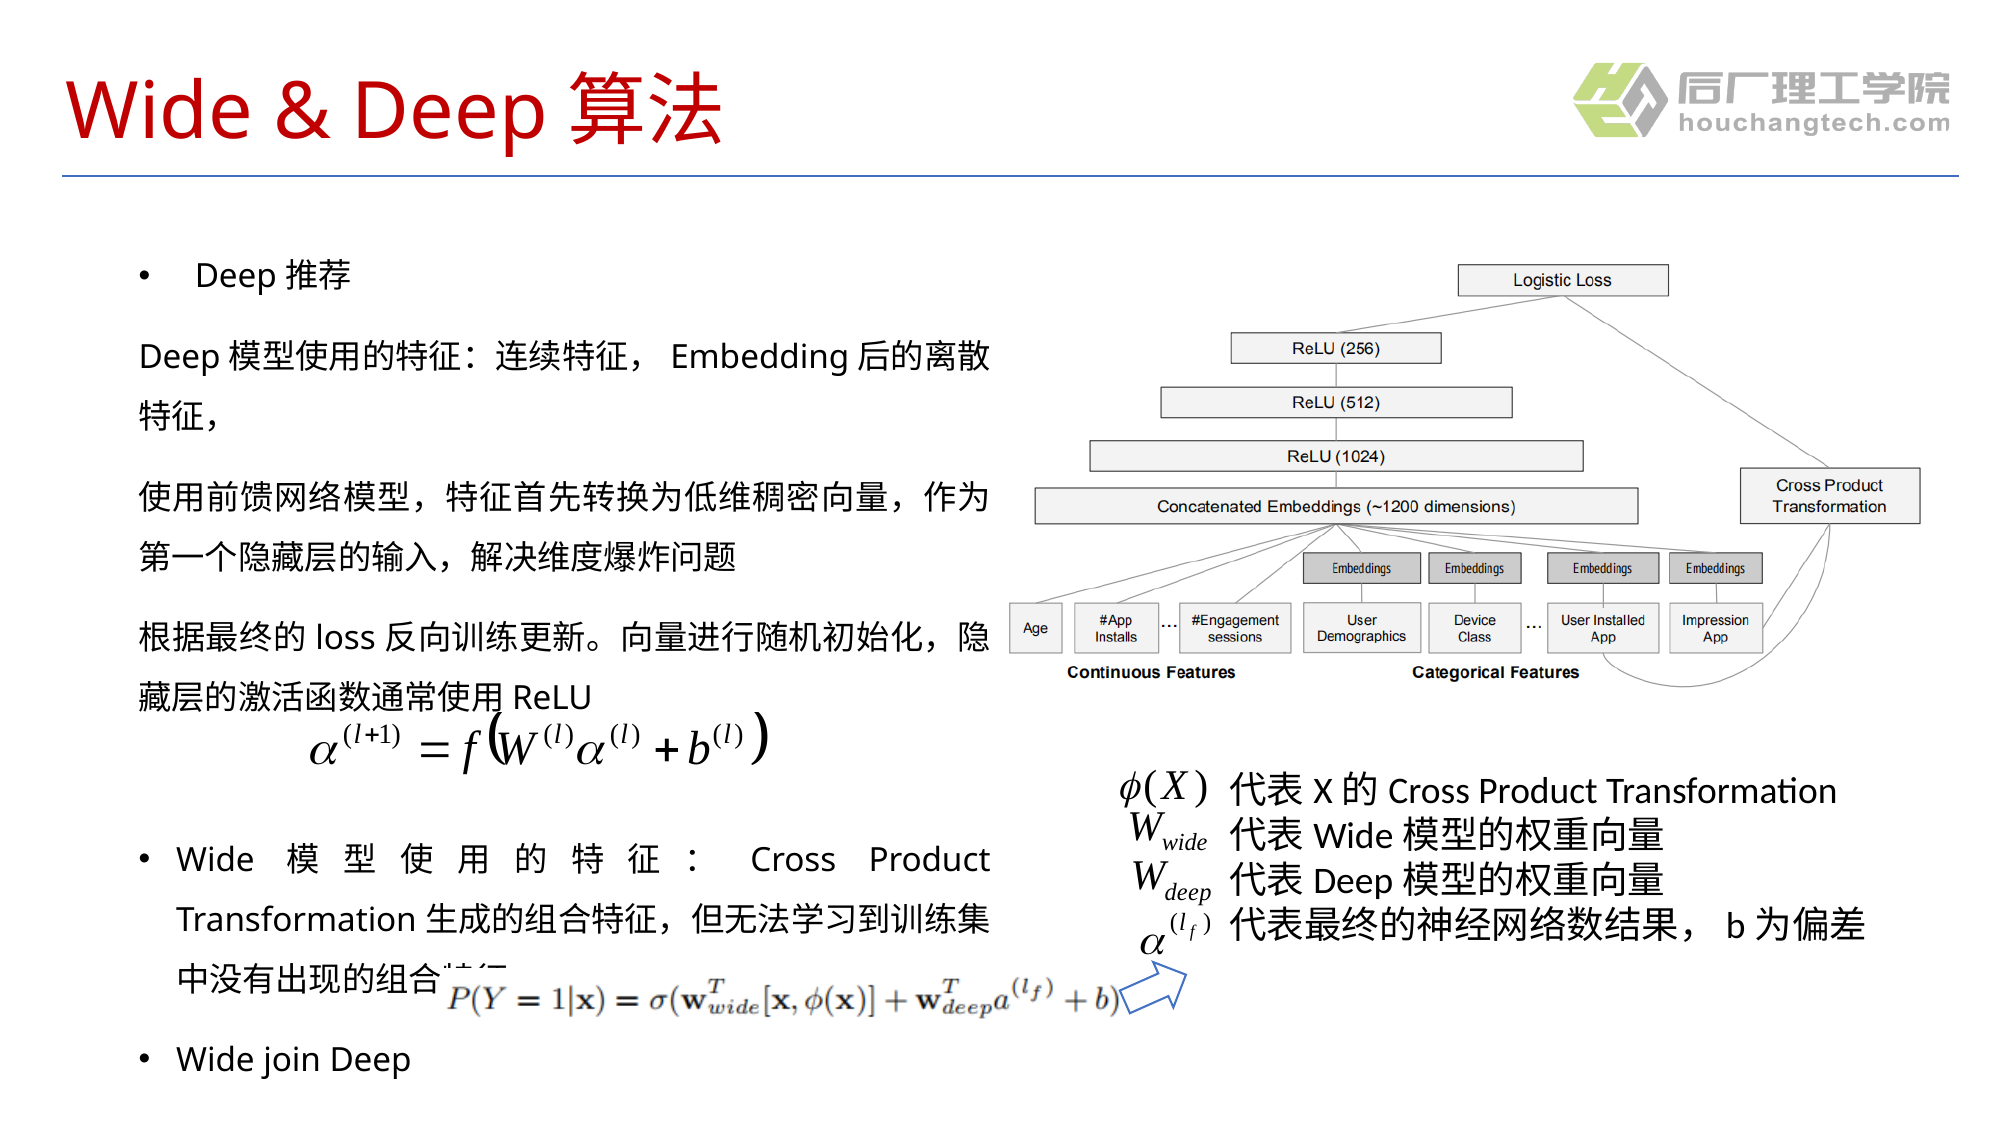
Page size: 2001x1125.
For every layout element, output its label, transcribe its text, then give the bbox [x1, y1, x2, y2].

text_box 代表X的Cross Product Transformation 代表Wide模型的权重向量 代表Deep模型的权重向量 代表最终的神经网络数结果，b为偏差 [1102, 758, 1928, 954]
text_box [1133, 904, 1219, 965]
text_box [1124, 797, 1217, 862]
text_box [1131, 965, 1186, 1013]
title Wide & Deep算法 [57, 59, 1728, 167]
picture [439, 968, 1131, 1025]
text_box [1128, 846, 1220, 915]
text_box Deep推荐 Deep模型使用的特征：连续特征，Embedding后的离散特征， 使用前馈网络模型，特征首先转换为低维稠密向量，作为第一个隐藏层的输入，解决维度爆炸问题 根据最终的loss反向训练更新。向量进行随机初始化，隐藏层的激活函数通常使用ReLU Wide模型使用的特征：Cross Product Transformation生成的组合特征，但无法学习到训练集中没有出现的组合特征 Wide join Deep [130, 227, 999, 918]
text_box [302, 712, 769, 785]
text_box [1114, 760, 1217, 817]
picture [998, 244, 1928, 694]
